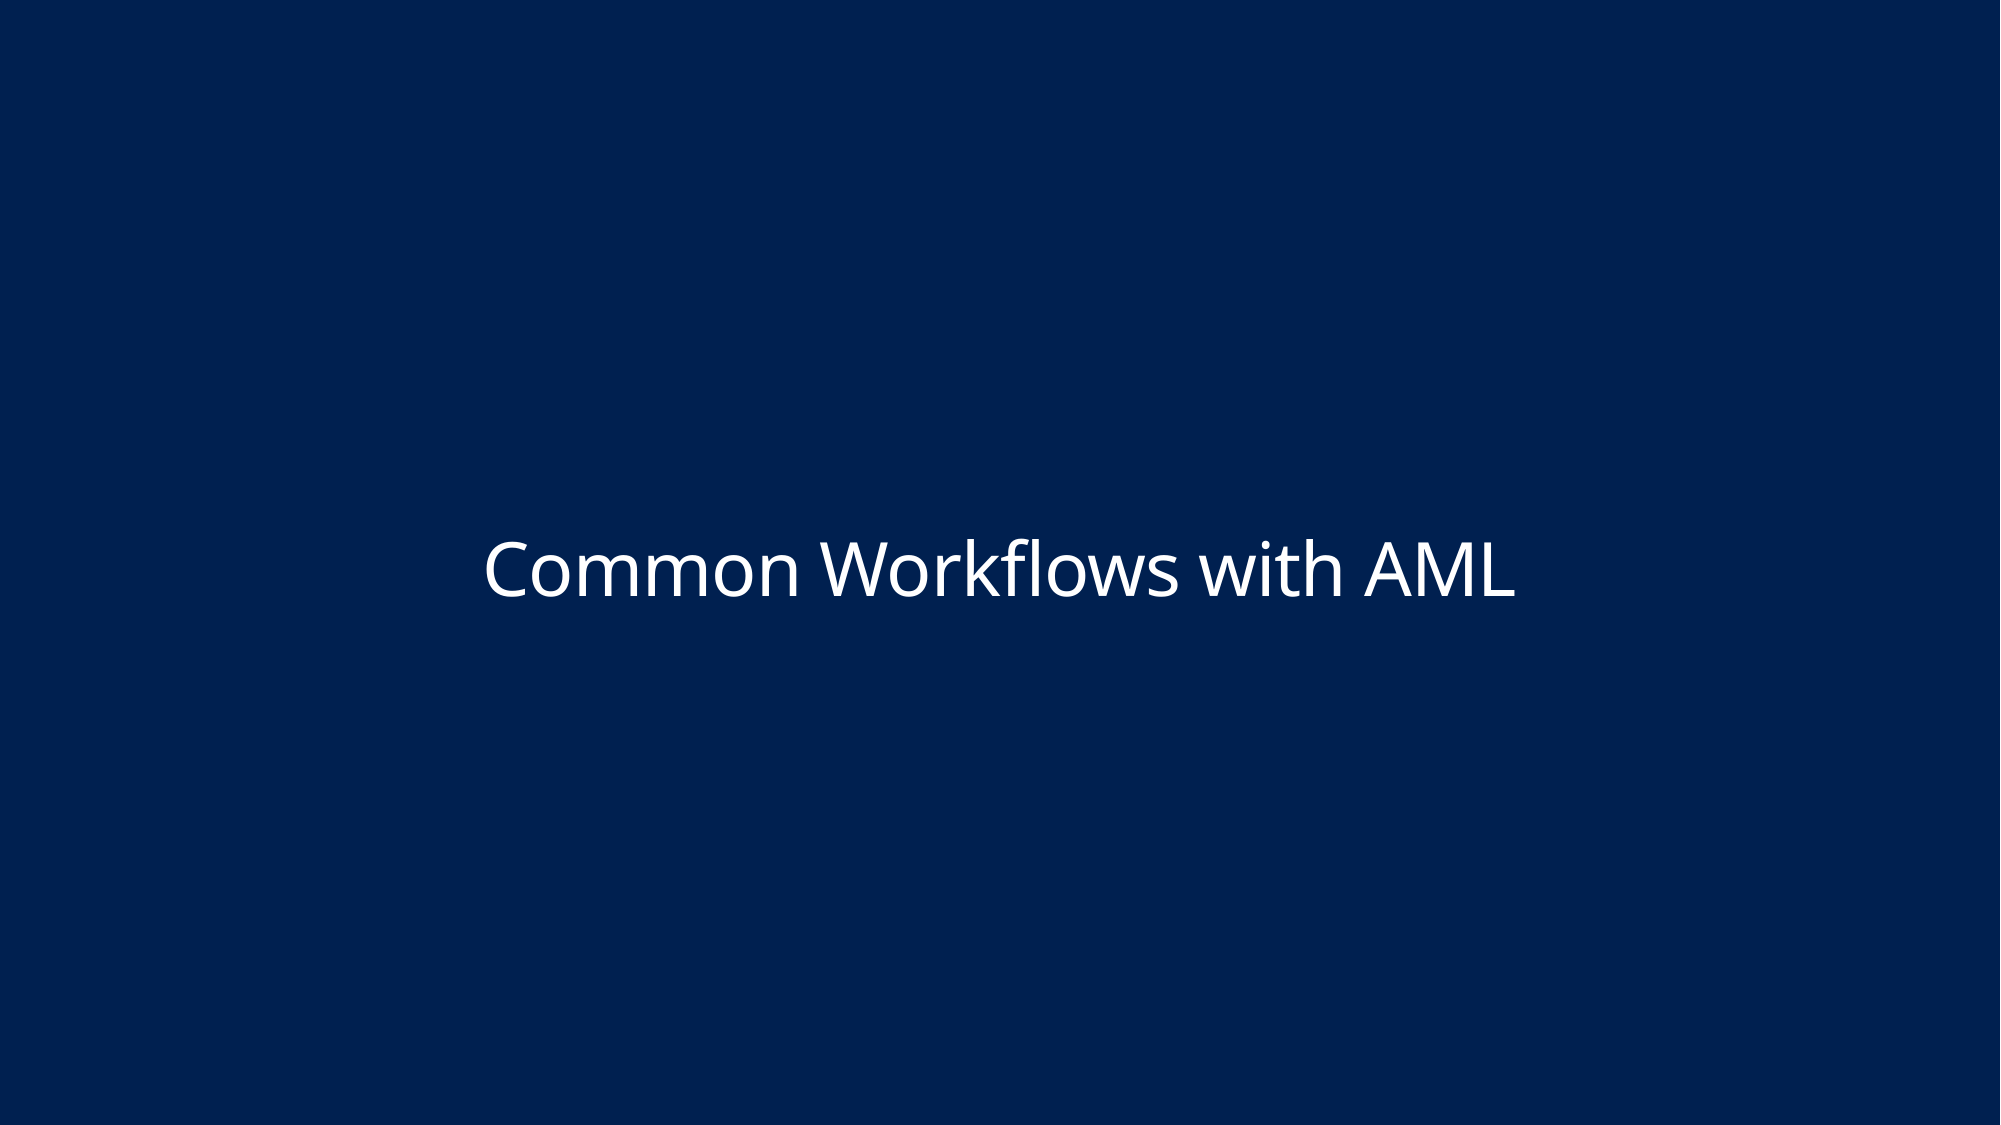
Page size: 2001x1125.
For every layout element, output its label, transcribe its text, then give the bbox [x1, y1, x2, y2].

title Common Workflows with AML [250, 521, 1750, 613]
